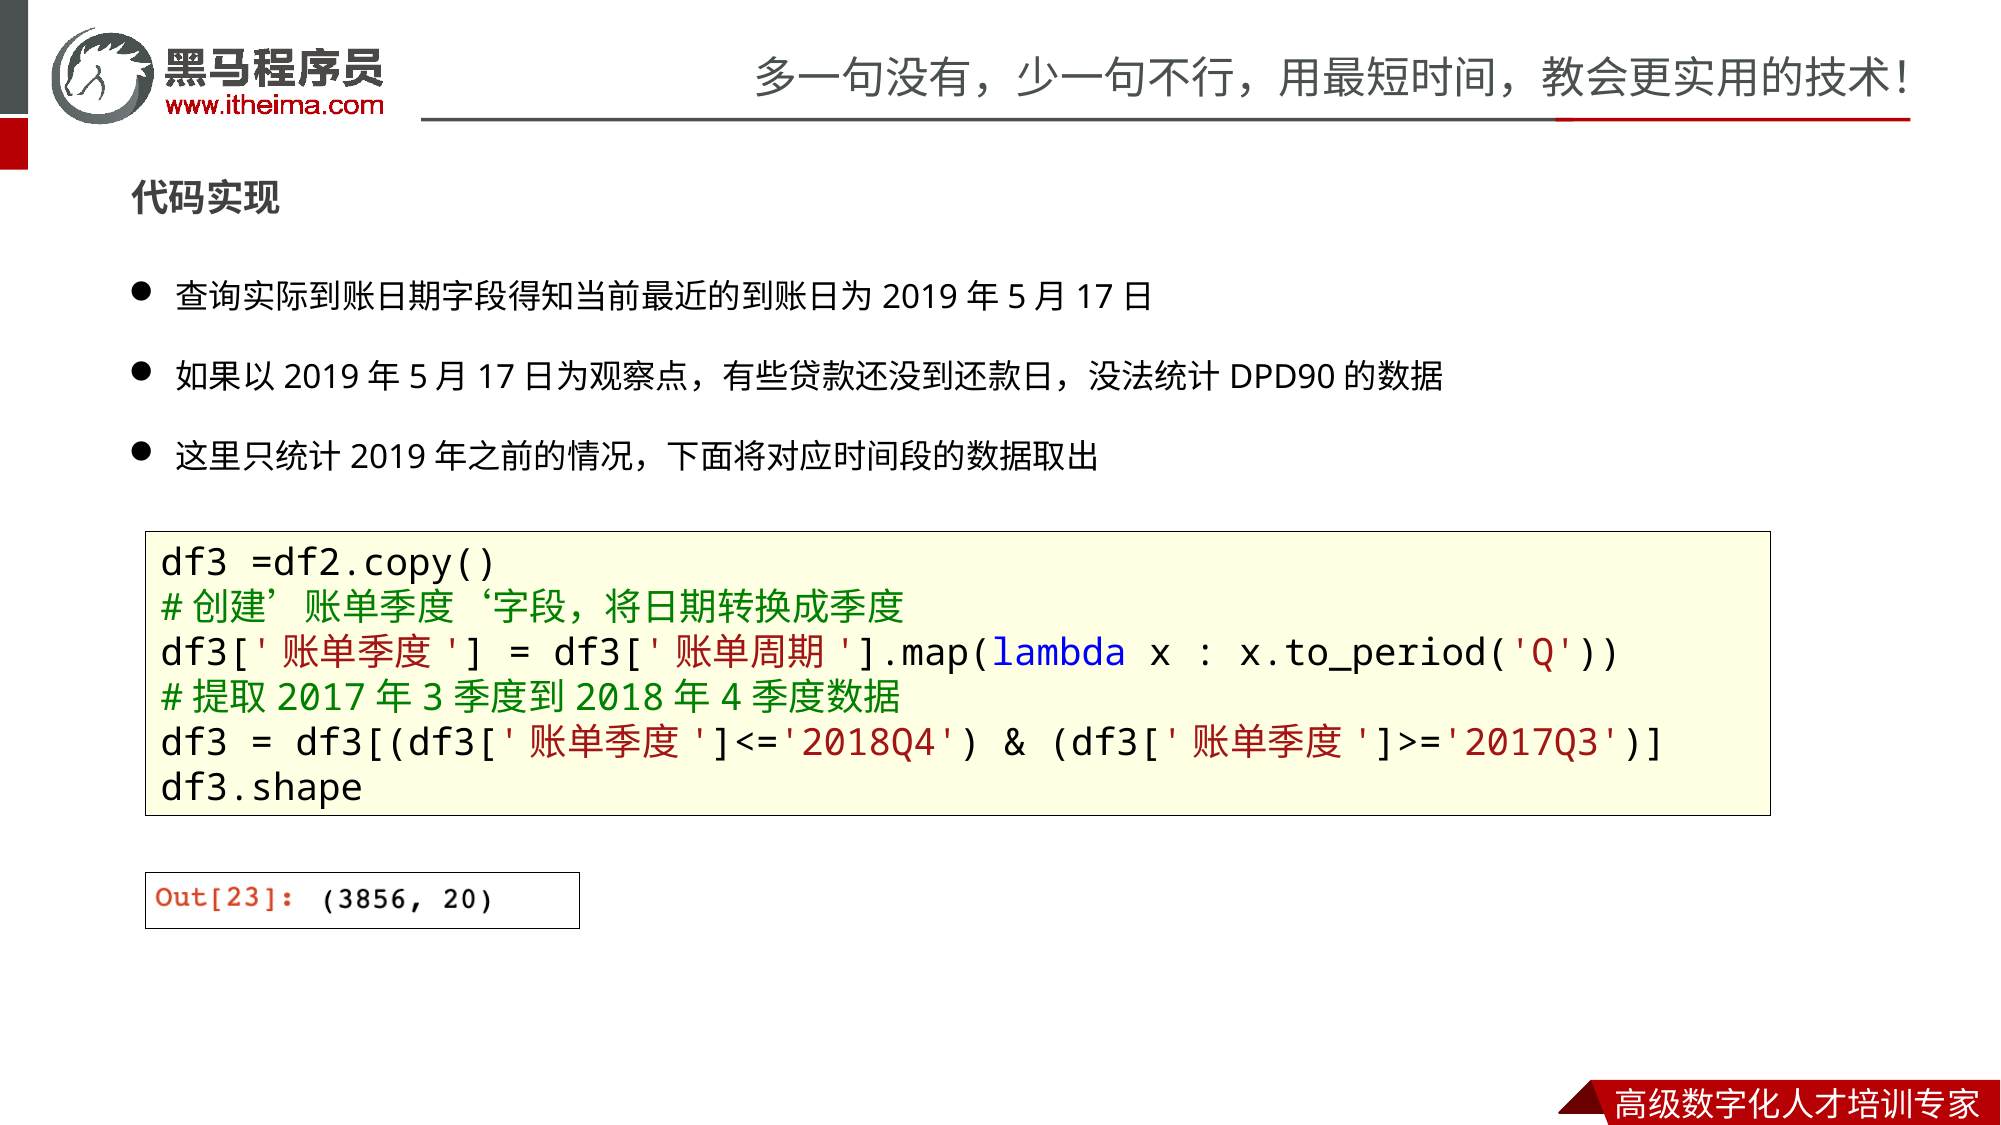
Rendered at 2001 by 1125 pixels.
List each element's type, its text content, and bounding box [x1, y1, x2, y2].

list 代码实现 [116, 154, 1880, 239]
picture [50, 26, 384, 125]
text_box 查询实际到账日期字段得知当前最近的到账日为2019年5月17日 如果以2019年5月17日为观察点，有些贷款还没到还款日，没法统计DPD90的数据 这里只统计2019年之前的情况，下面将对应时间段的数据取出 [114, 268, 1459, 589]
picture [145, 871, 580, 929]
text_box df3 =df2.copy() #创建’账单季度‘字段，将日期转换成季度 df3['账单季度'] = df3['账单周期'].map(lambda x : x.to_period('Q')) #提取2017年3季度到2018年4季度数据 df3 = df3[(df3['账单季度']<='2018Q4') & (df3['账单季度']>='2017Q3')] df3.shape [145, 531, 1771, 816]
